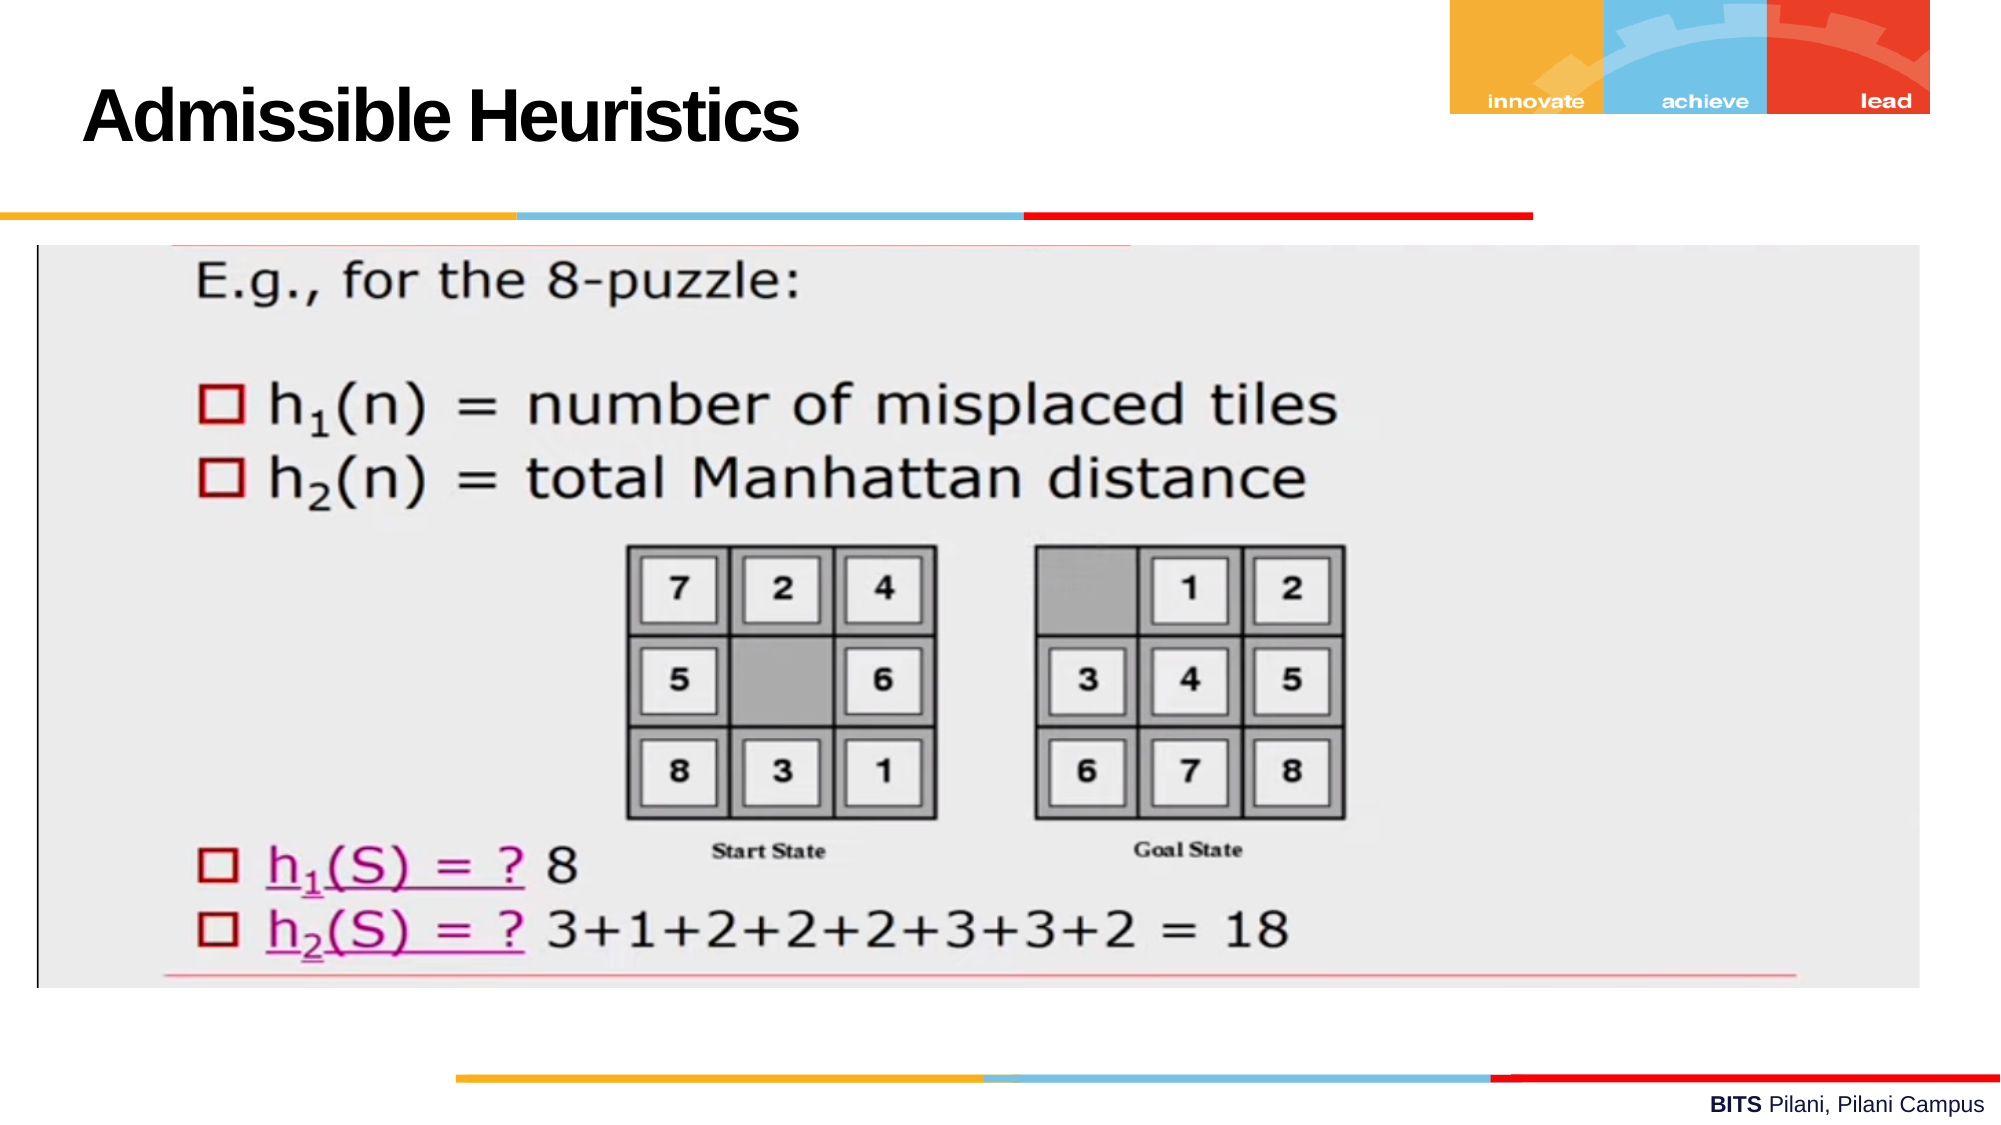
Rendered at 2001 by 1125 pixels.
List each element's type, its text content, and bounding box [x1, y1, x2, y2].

picture [1449, 0, 1930, 114]
list Admissible Heuristics [66, 24, 1450, 213]
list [36, 244, 1920, 988]
